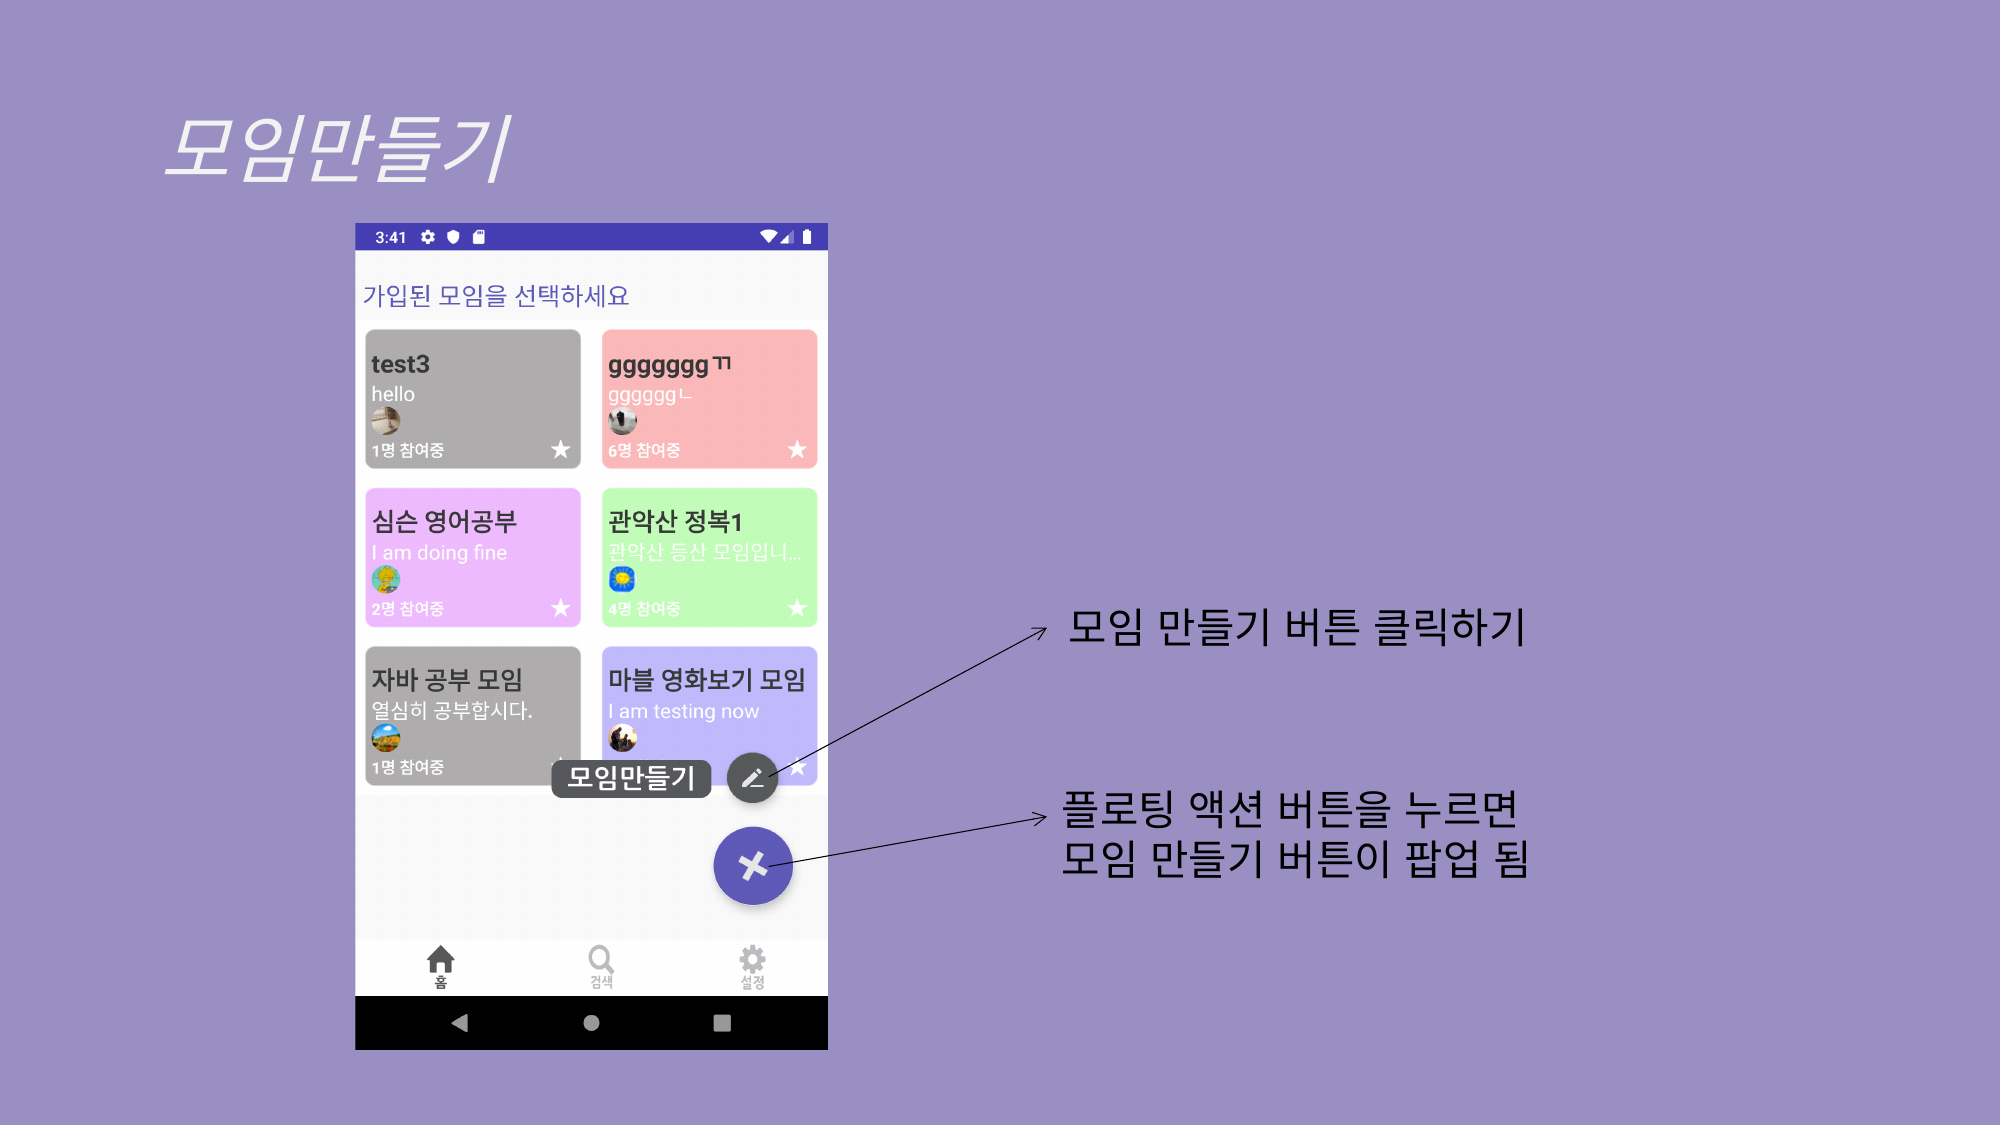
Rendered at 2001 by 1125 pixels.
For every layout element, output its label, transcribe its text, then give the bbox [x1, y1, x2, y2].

text_box 모임만들기 [145, 50, 1062, 201]
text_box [355, 223, 1738, 1050]
